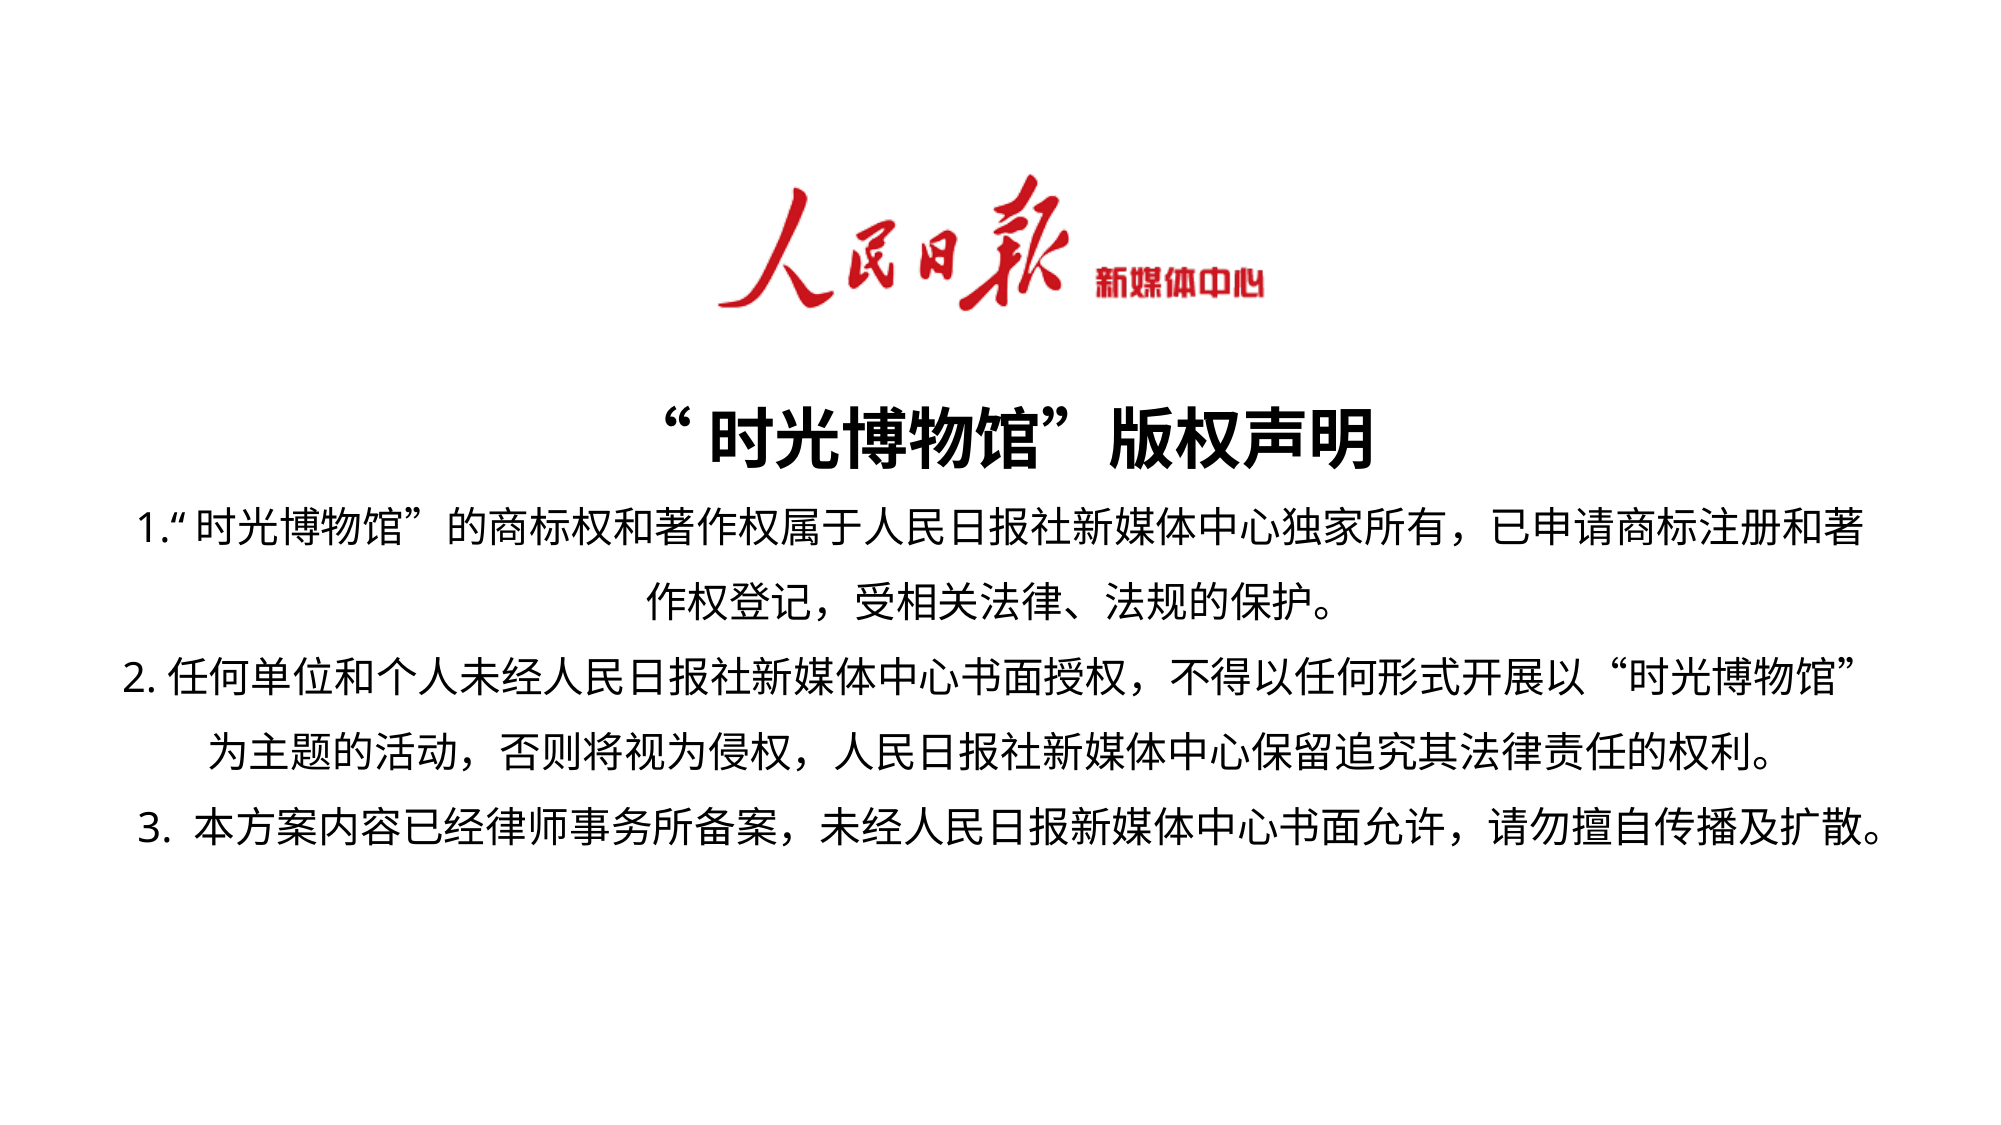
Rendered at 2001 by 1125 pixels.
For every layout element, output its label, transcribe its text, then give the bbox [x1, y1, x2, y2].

picture [717, 174, 1285, 313]
text_box “时光博物馆”版权声明 1.“时光博物馆”的商标权和著作权属于人民日报社新媒体中心独家所有，已申请商标注册和著作权登记，受相关法律、法规的保护。 2.任何单位和个人未经人民日报社新媒体中心书面授权，不得以任何形式开展以“时光博物馆”为主题的活动，否则将视为侵权，人民日报社新媒体中心保留追究其法律责任的权利。 3. 本方案内容已经律师事务所备案，未经人民日报新媒体中心书面允许，请勿擅自传播及扩散。 [105, 349, 1896, 859]
